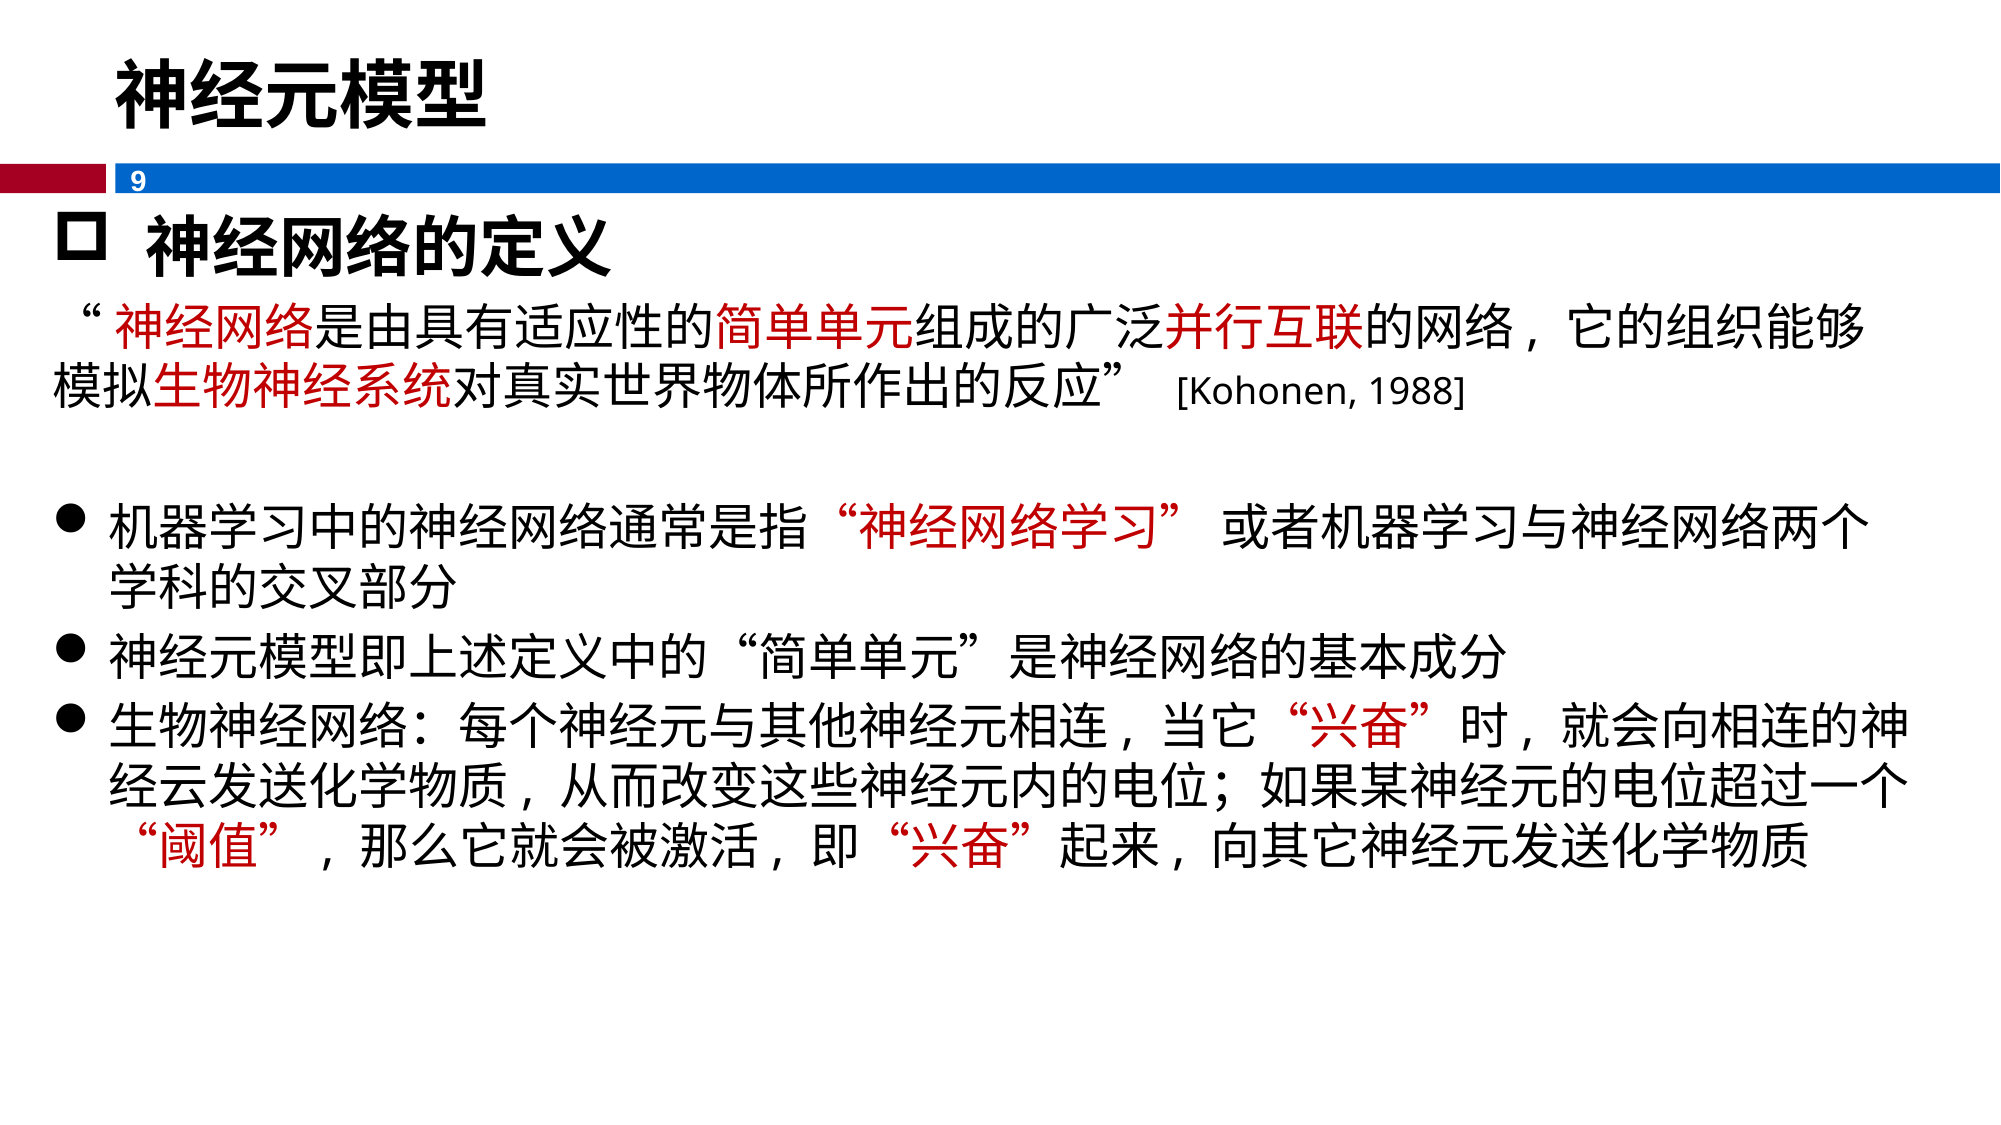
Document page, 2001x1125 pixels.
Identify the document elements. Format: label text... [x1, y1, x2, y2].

list 神经网络的定义 “神经网络是由具有适应性的简单单元组成的广泛并行互联的网络, 它的组织能够模拟生物神经系统对真实世界物体所作出的反应” [Kohonen, 1988] 机器学习中的神经网络通常是指“神经网络学习” 或者机器学习与神经网络两个学科的交叉部分 神经元模型即上述定义中的“简单单元”是神经网络的基本成分 生物神经网络：每个神经元与其他神经元相连, 当它“兴奋”时, 就会向相连的神经云发送化学物质, 从而改变这些神经元内的电位；如果某神经元的电位超过一个“阈值”, 那么它就会被激活, 即“兴奋”起来, 向其它神经元发送化学物质 [37, 197, 1929, 965]
title 神经元模型 [99, 36, 1891, 148]
